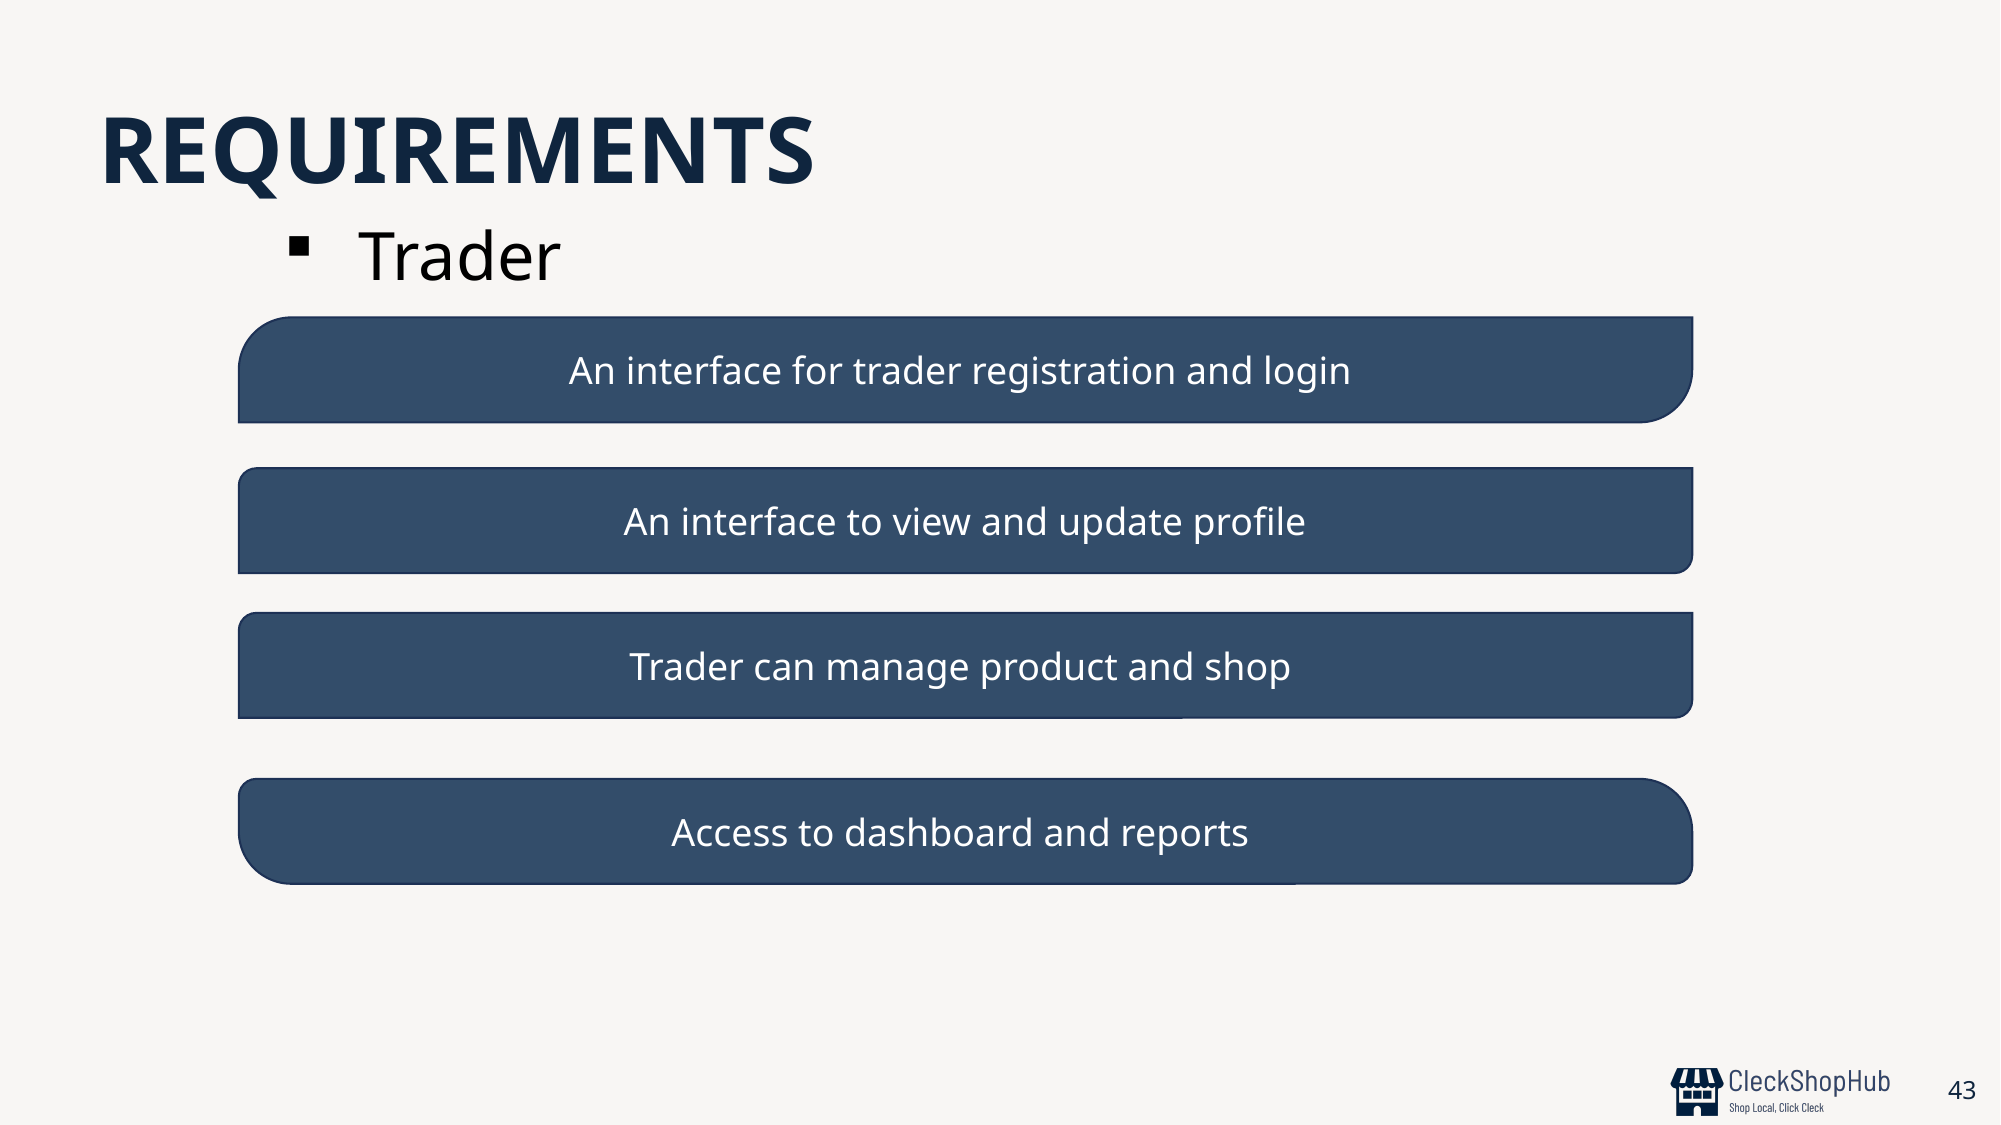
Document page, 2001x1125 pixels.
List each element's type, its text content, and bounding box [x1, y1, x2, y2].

text_box Trader can manage product and shop [237, 611, 1694, 719]
picture [1670, 1068, 1890, 1116]
text_box Access to dashboard and reports [237, 777, 1694, 885]
text_box An interface for trader registration and login [237, 316, 1694, 424]
text_box An interface to view and update profile [237, 467, 1694, 575]
slide_number 43 [1924, 1061, 2000, 1122]
text_box Trader [0, 206, 923, 347]
title REQUIREMENTS [83, 45, 923, 206]
